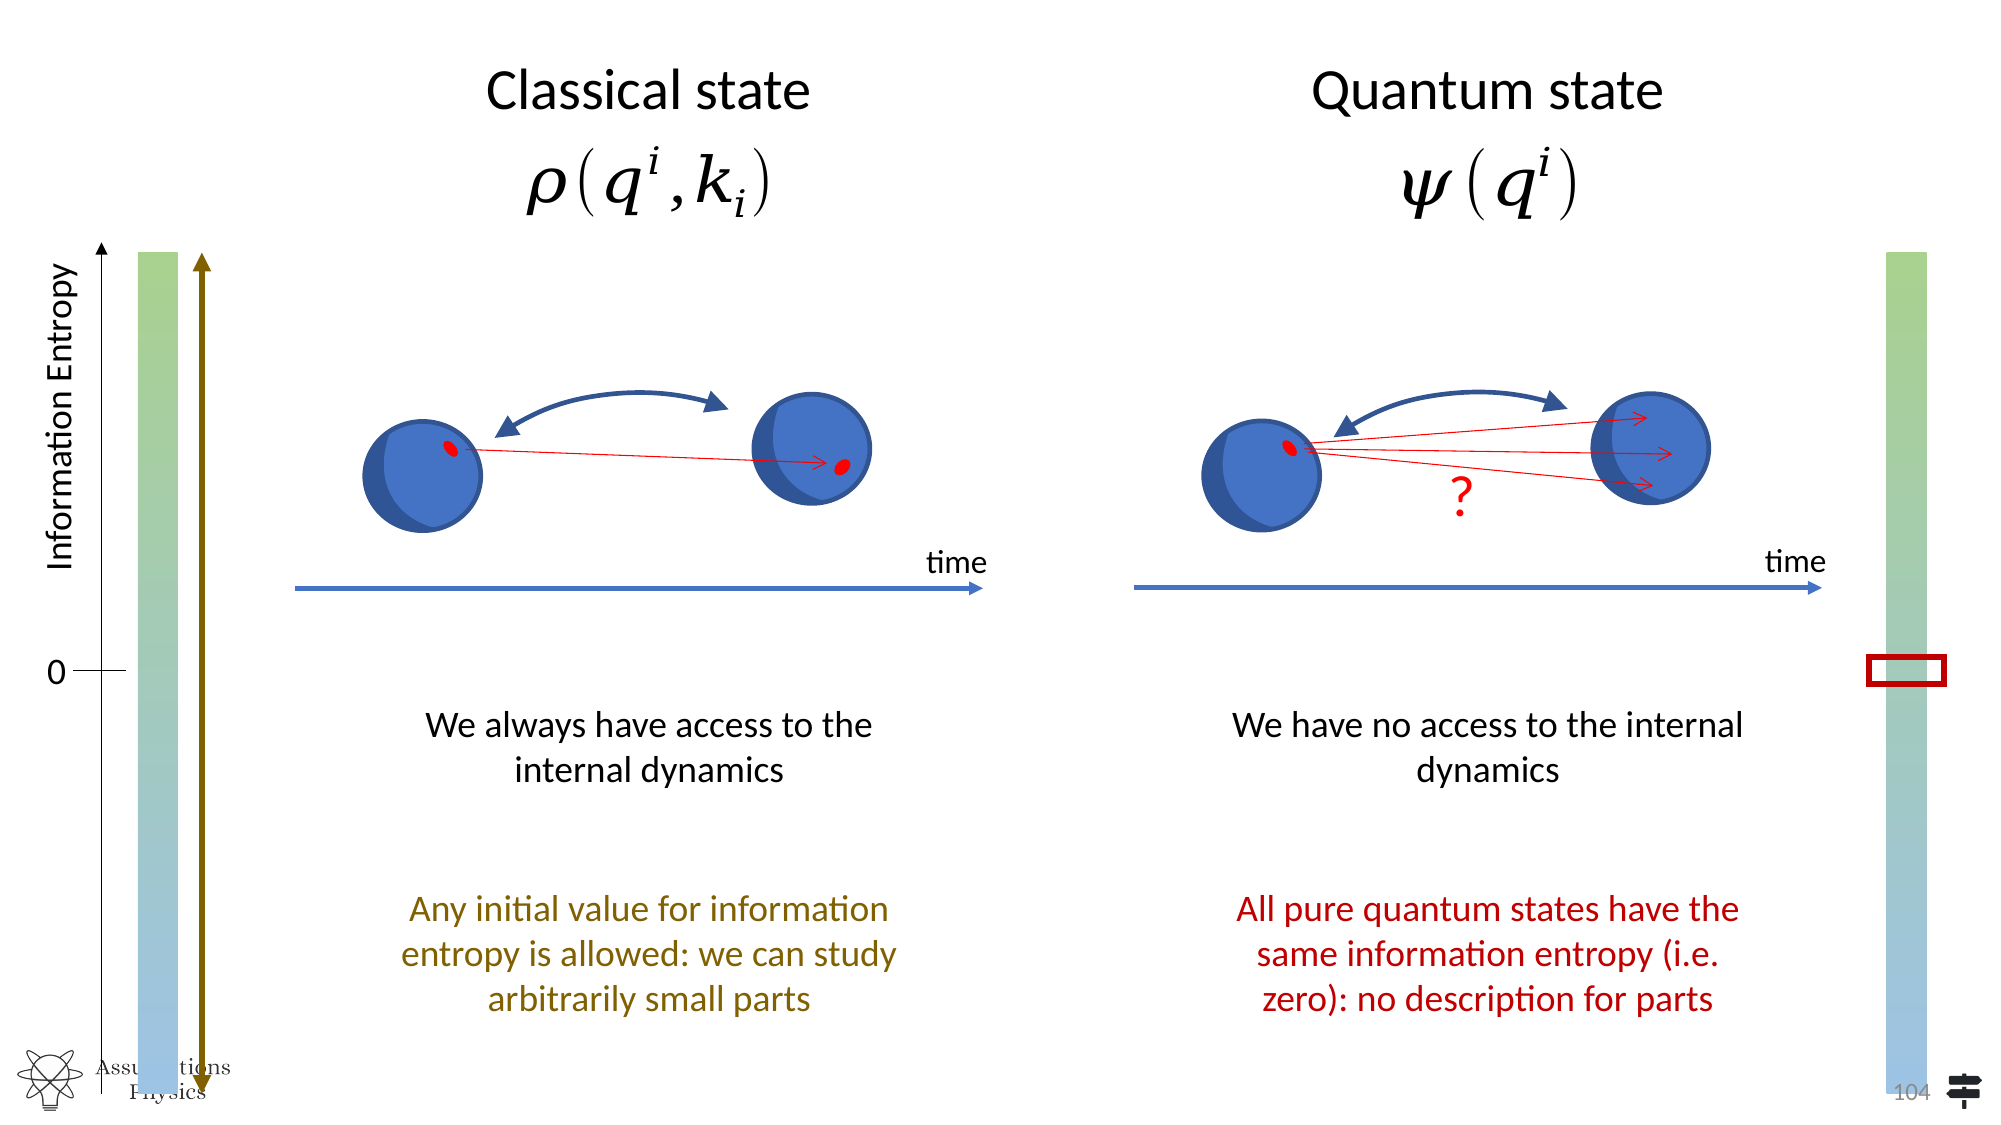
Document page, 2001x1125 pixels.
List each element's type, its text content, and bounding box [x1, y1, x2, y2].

text_box [1868, 656, 1945, 685]
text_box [295, 392, 1004, 589]
text_box Classical state [471, 43, 828, 129]
text_box [137, 252, 179, 1095]
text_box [1134, 392, 1843, 588]
text_box All pure quantum states have the same information entropy (i.e. zero): no description for parts [1202, 876, 1774, 1027]
text_box We always have access to the internal dynamics [363, 692, 936, 798]
text_box Information Entropy [26, 248, 87, 586]
picture [95, 1058, 230, 1104]
text_box [1886, 252, 1928, 656]
text_box 0 [32, 640, 82, 700]
slide_number 104 [1854, 1072, 1946, 1110]
text_box Quantum state [1296, 43, 1680, 129]
text_box Any initial value for information entropy is allowed: we can study arbitrarily small parts [363, 876, 936, 1027]
text_box We have no access to the internal dynamics [1202, 692, 1774, 798]
picture [1946, 1072, 1983, 1110]
picture [17, 1050, 83, 1111]
text_box [1886, 685, 1928, 1072]
